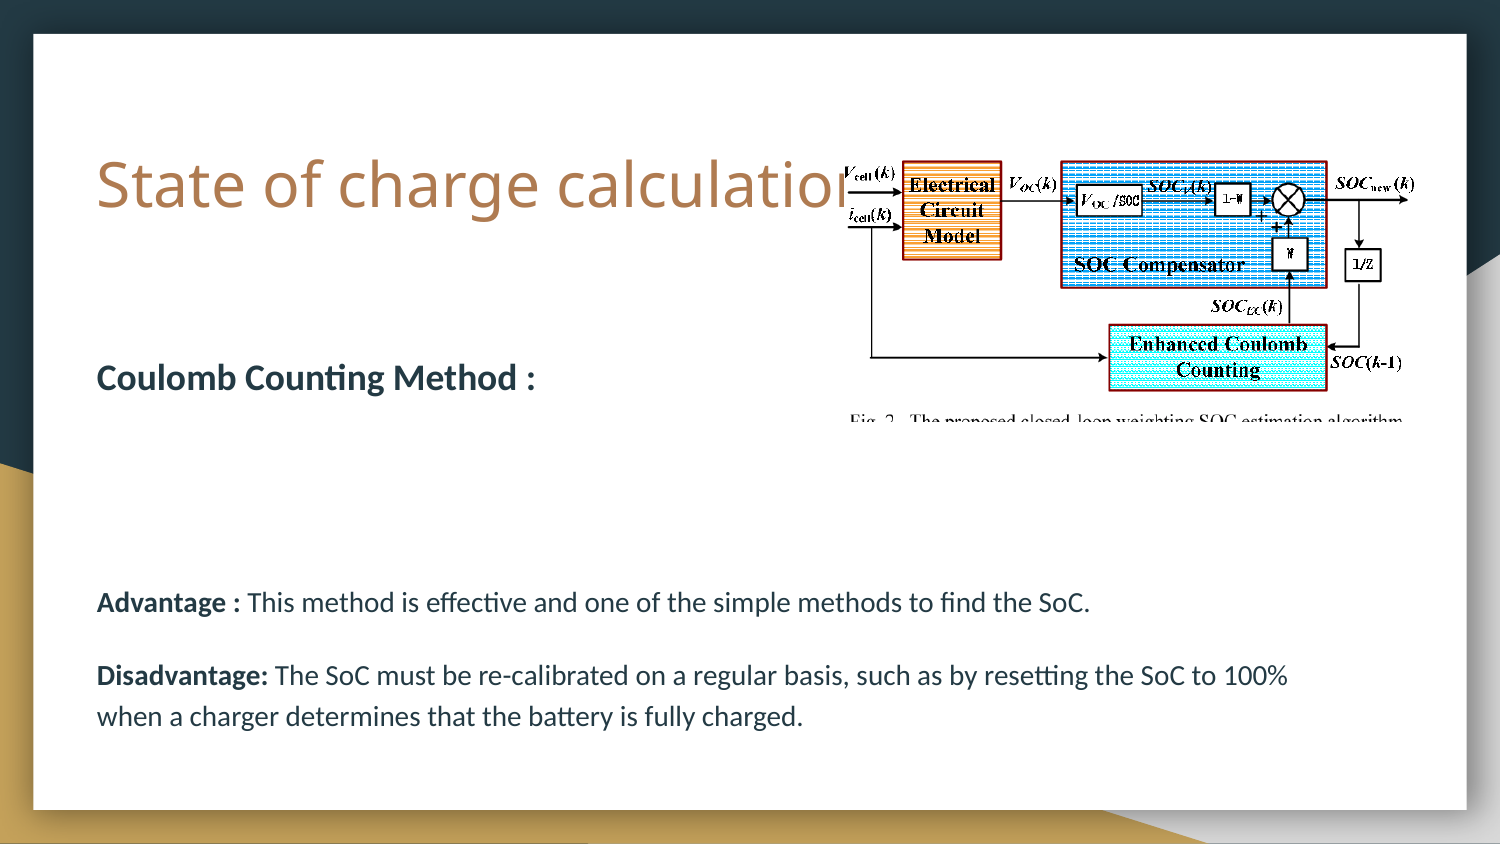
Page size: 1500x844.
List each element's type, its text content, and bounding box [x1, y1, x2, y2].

title State of charge calculation [81, 130, 1313, 287]
picture [844, 159, 1415, 423]
list Coulomb Counting Method : Advantage : This method is effective and one of the simple methods to find the SoC. Disadvantage: The SoC must be re-calibrated on a regular basis, such as by resetting the SoC to 100% when a charger determines that the battery is fully charged. [81, 331, 1313, 733]
